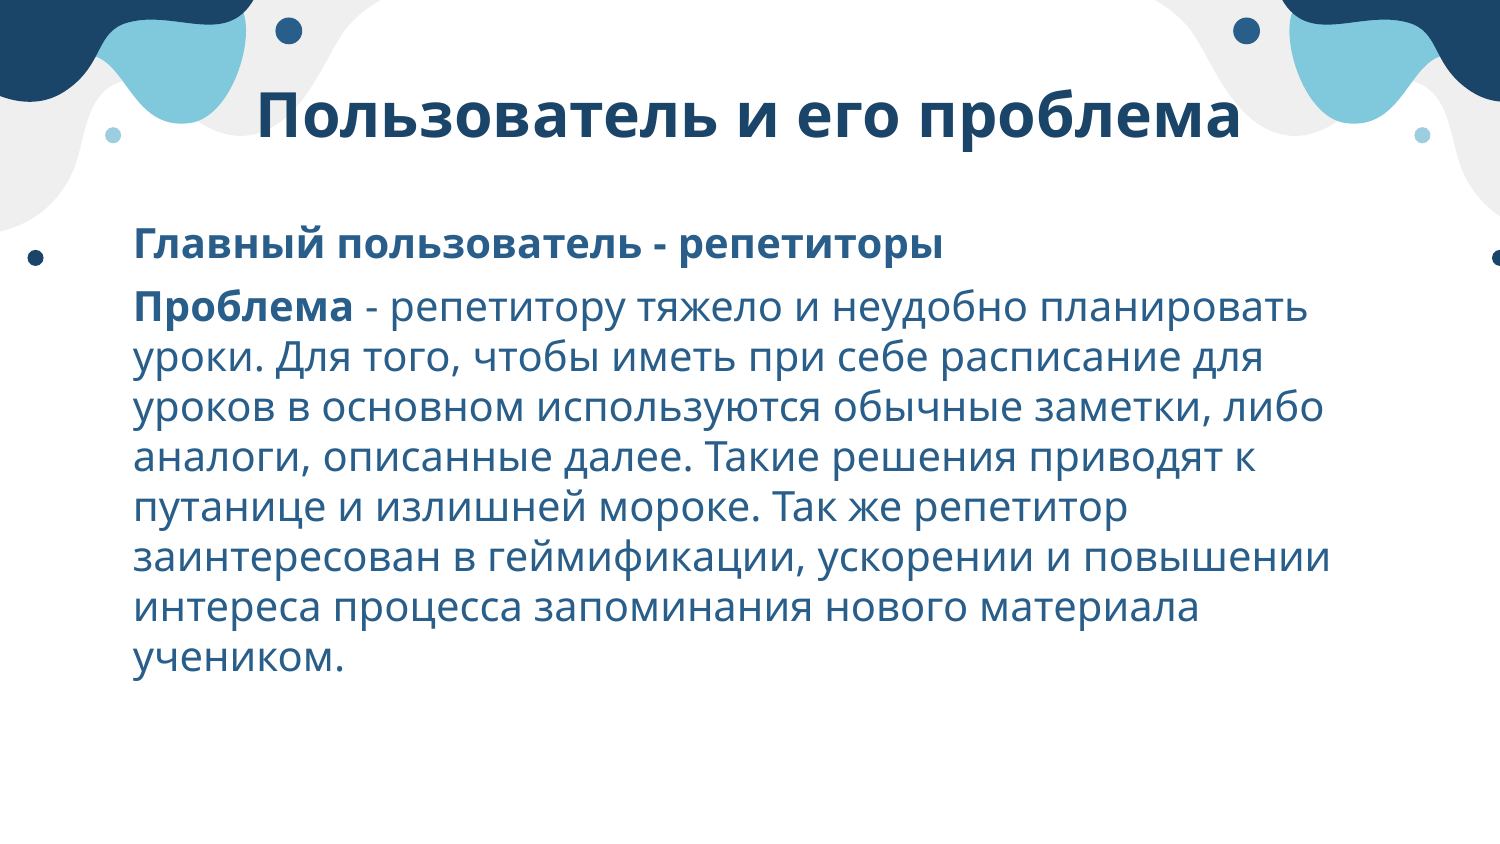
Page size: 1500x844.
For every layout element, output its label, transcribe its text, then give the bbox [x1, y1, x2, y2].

list Главный пользователь - репетиторы Проблема - репетитору тяжело и неудобно планировать уроки. Для того, чтобы иметь при себе расписание для уроков в основном используются обычные заметки, либо аналоги, описанные далее. Такие решения приводят к путанице и излишней мороке. Так же репетитор заинтересован в геймификации, ускорении и повышении интереса процесса запоминания нового материала учеником. [117, 202, 1383, 642]
title Пользователь и его проблема [88, 59, 1412, 154]
